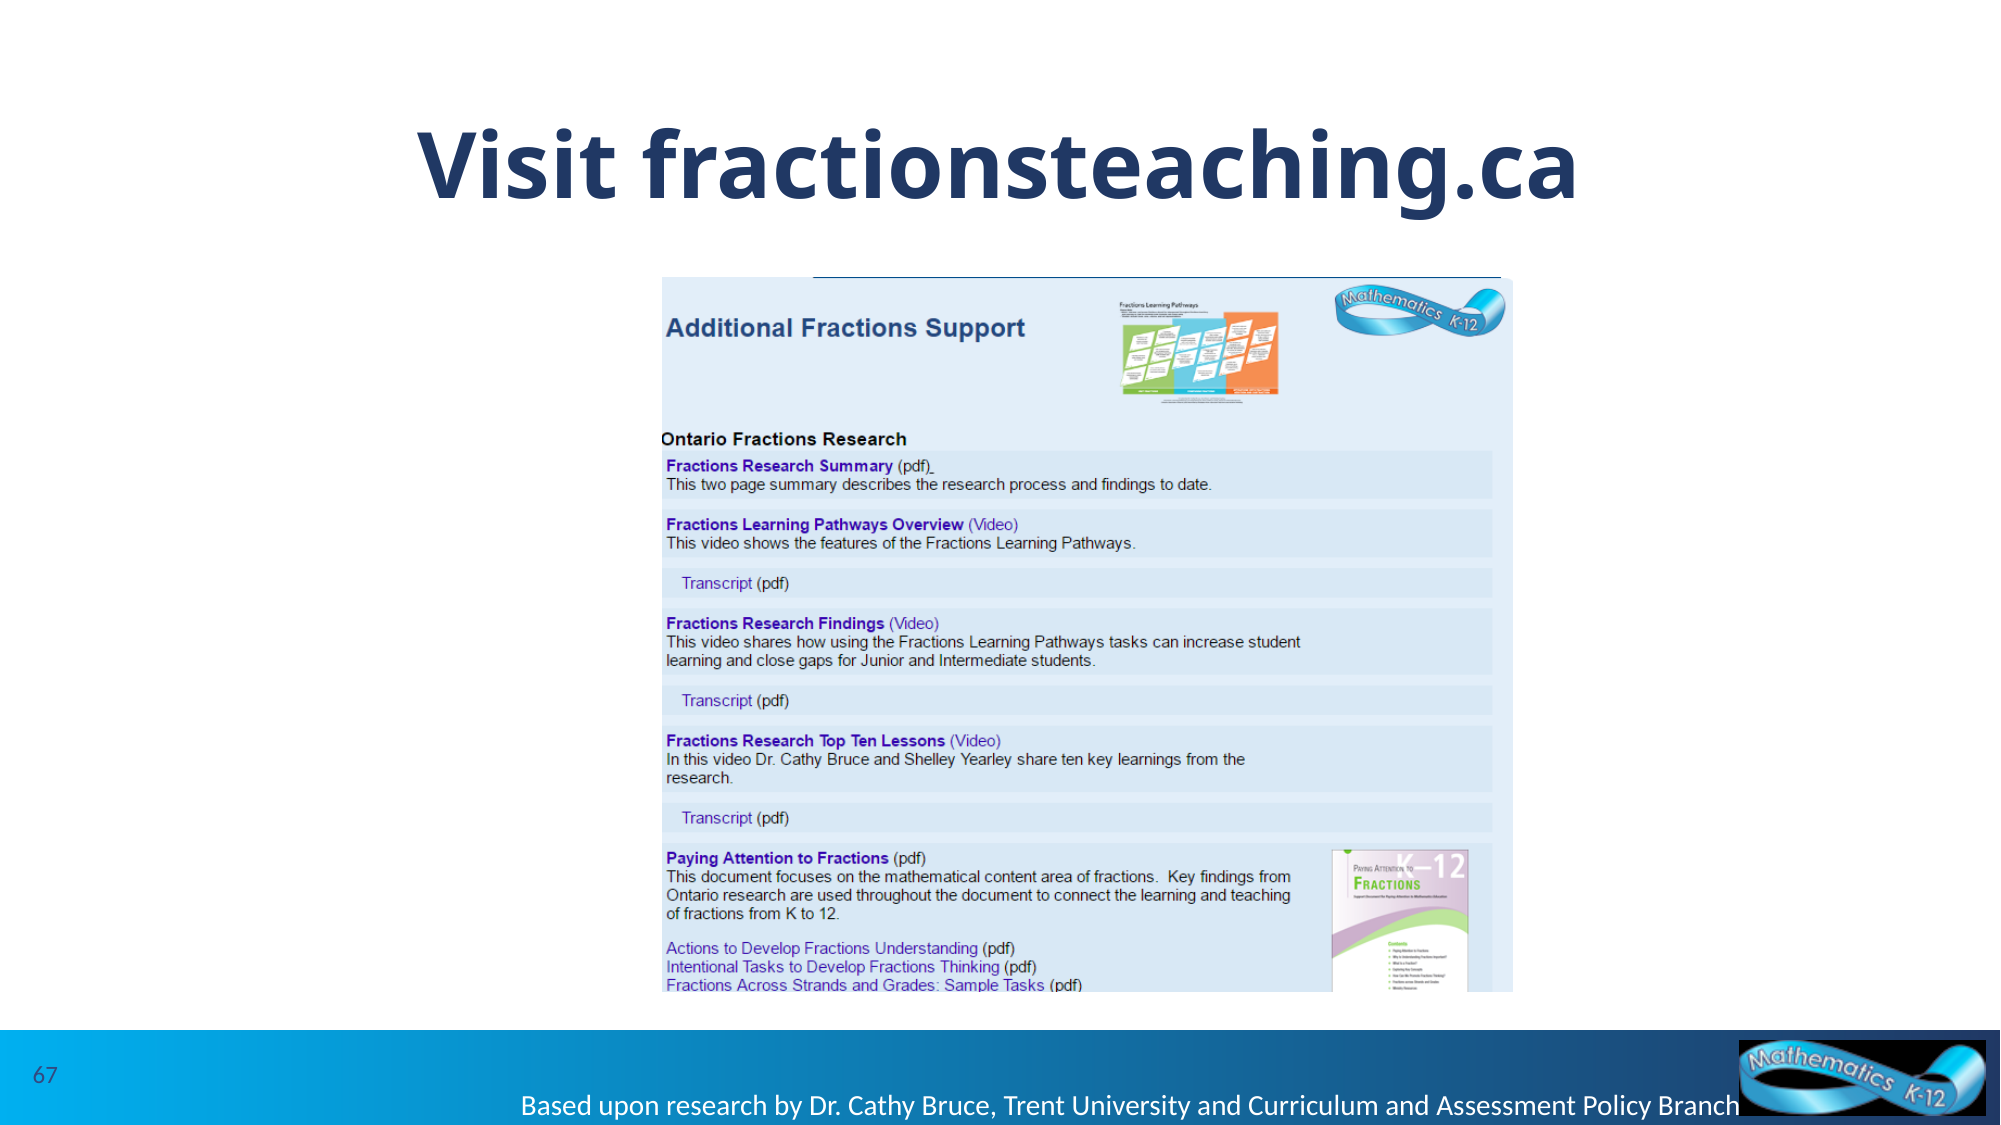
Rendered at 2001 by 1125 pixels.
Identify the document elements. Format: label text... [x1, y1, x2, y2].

slide_number 67 [17, 1043, 468, 1104]
picture [1739, 1040, 1986, 1116]
title Visit fractionsteaching.ca [137, 59, 1863, 278]
picture [662, 277, 1513, 992]
